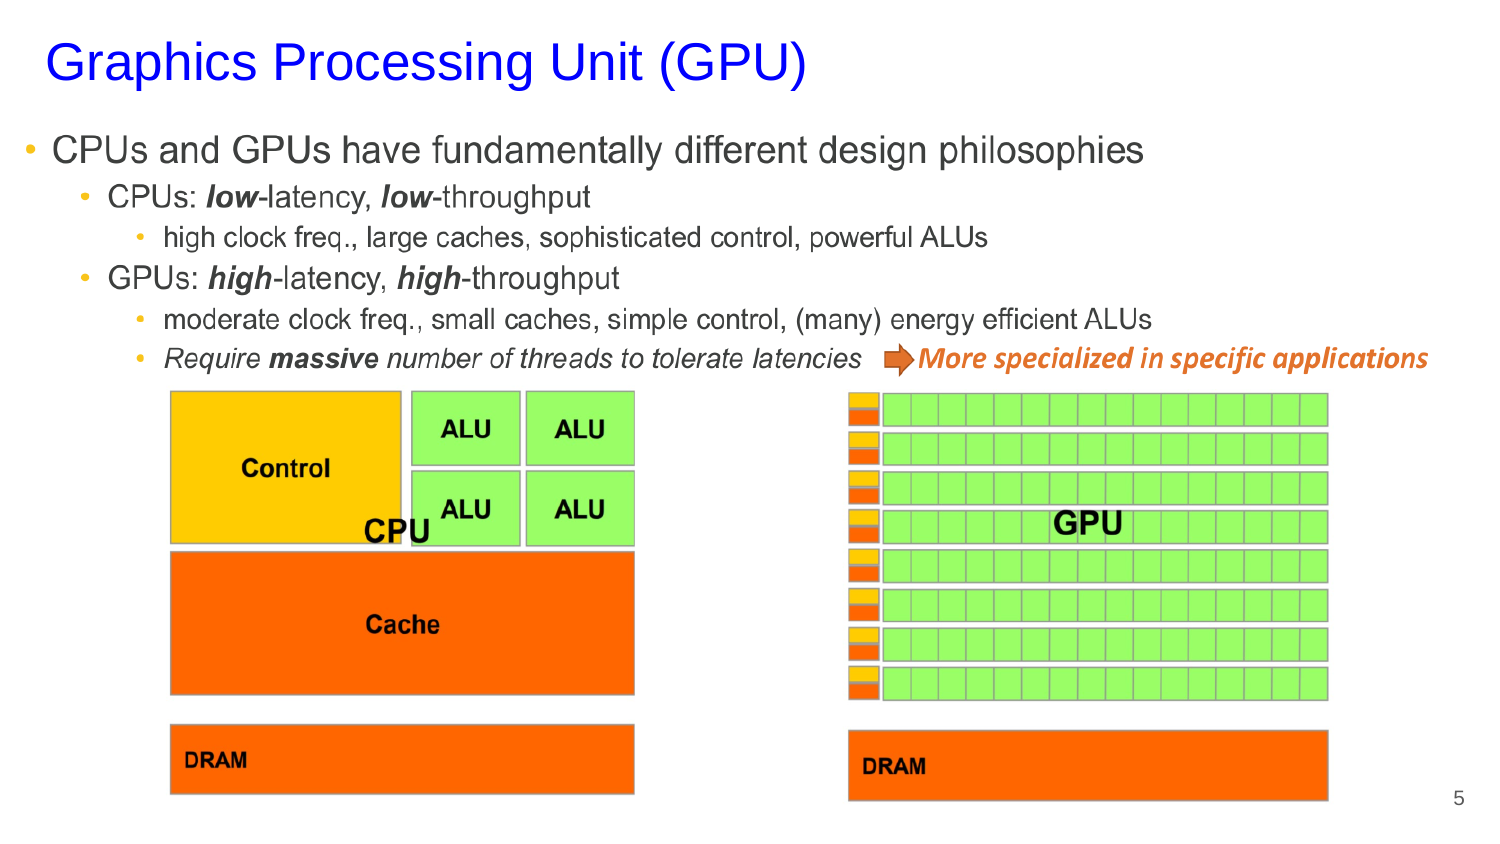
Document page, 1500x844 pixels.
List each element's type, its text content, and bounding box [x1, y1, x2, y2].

slide_number ‹#› [1389, 764, 1480, 830]
picture [17, 122, 1429, 806]
title Graphics Processing Unit (GPU) [30, 12, 1429, 107]
